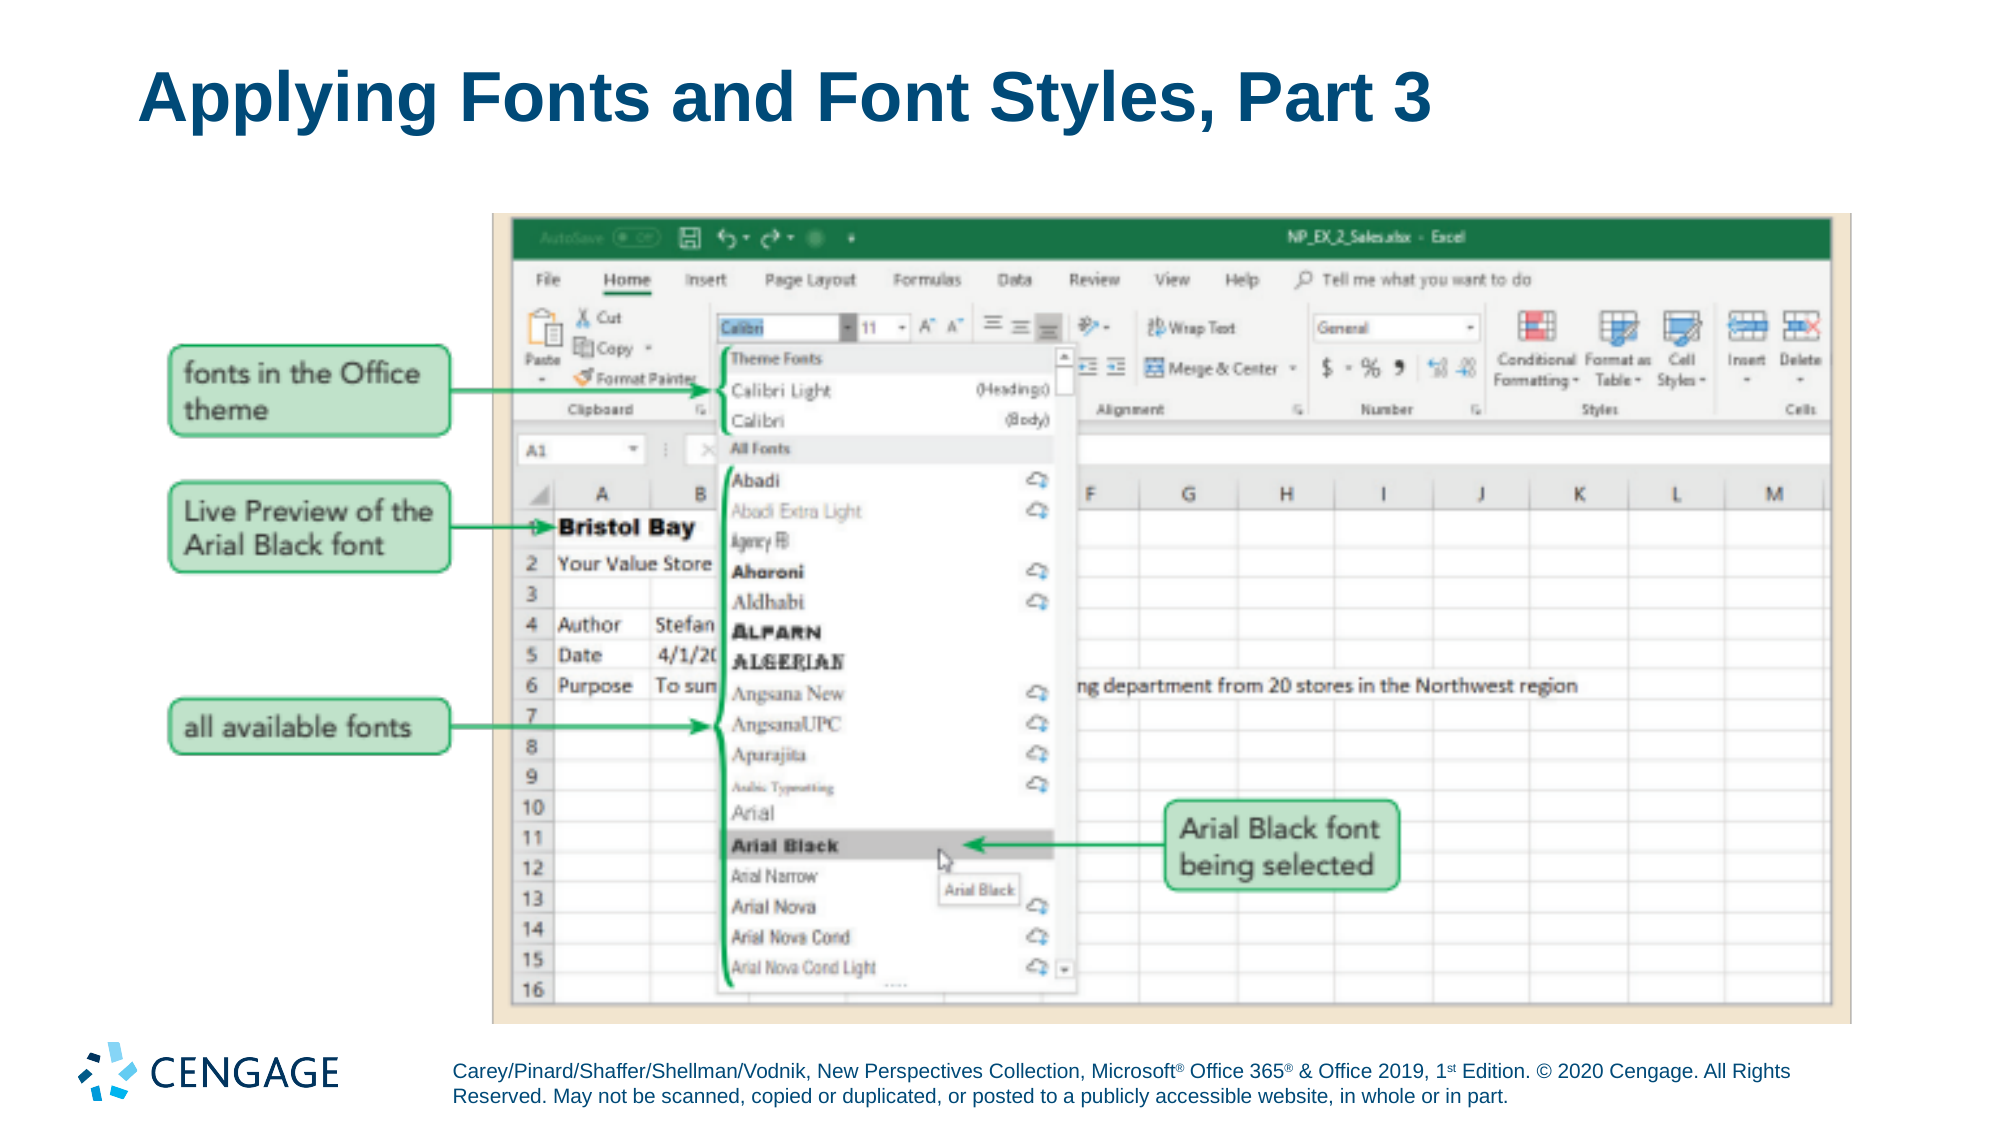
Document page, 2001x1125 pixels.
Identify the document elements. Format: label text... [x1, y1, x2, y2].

picture [78, 1042, 338, 1101]
title Applying Fonts and Font Styles, Part 3 [137, 59, 1863, 171]
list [147, 212, 1854, 1024]
